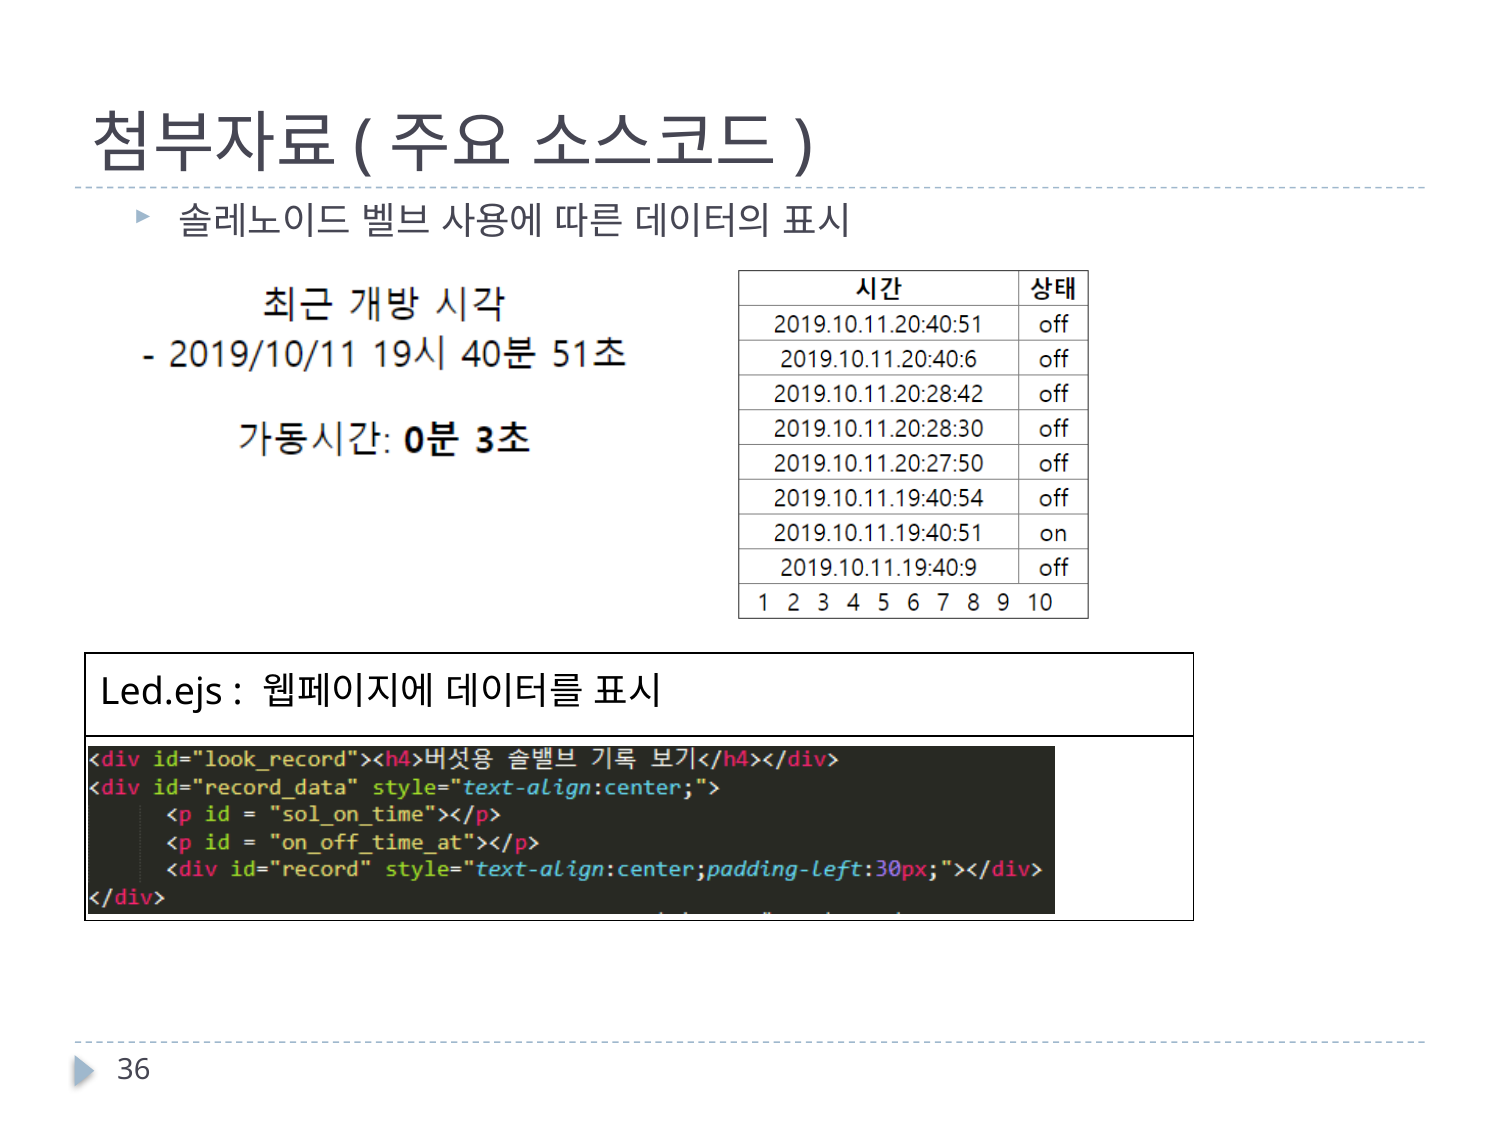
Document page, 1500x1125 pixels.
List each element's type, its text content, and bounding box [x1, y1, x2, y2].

table_cell [86, 737, 1193, 920]
table_header Led.ejs : 웹페이지에 데이터를 표시 [86, 654, 1193, 735]
picture [726, 264, 1103, 626]
list 솔레노이드 벨브 사용에 따른 데이터의 표시 [73, 190, 1471, 1075]
picture [132, 280, 640, 472]
picture [88, 746, 1055, 915]
slide_number 36 [102, 1042, 428, 1103]
title 첨부자료(주요 소스코드) [76, 24, 1427, 188]
